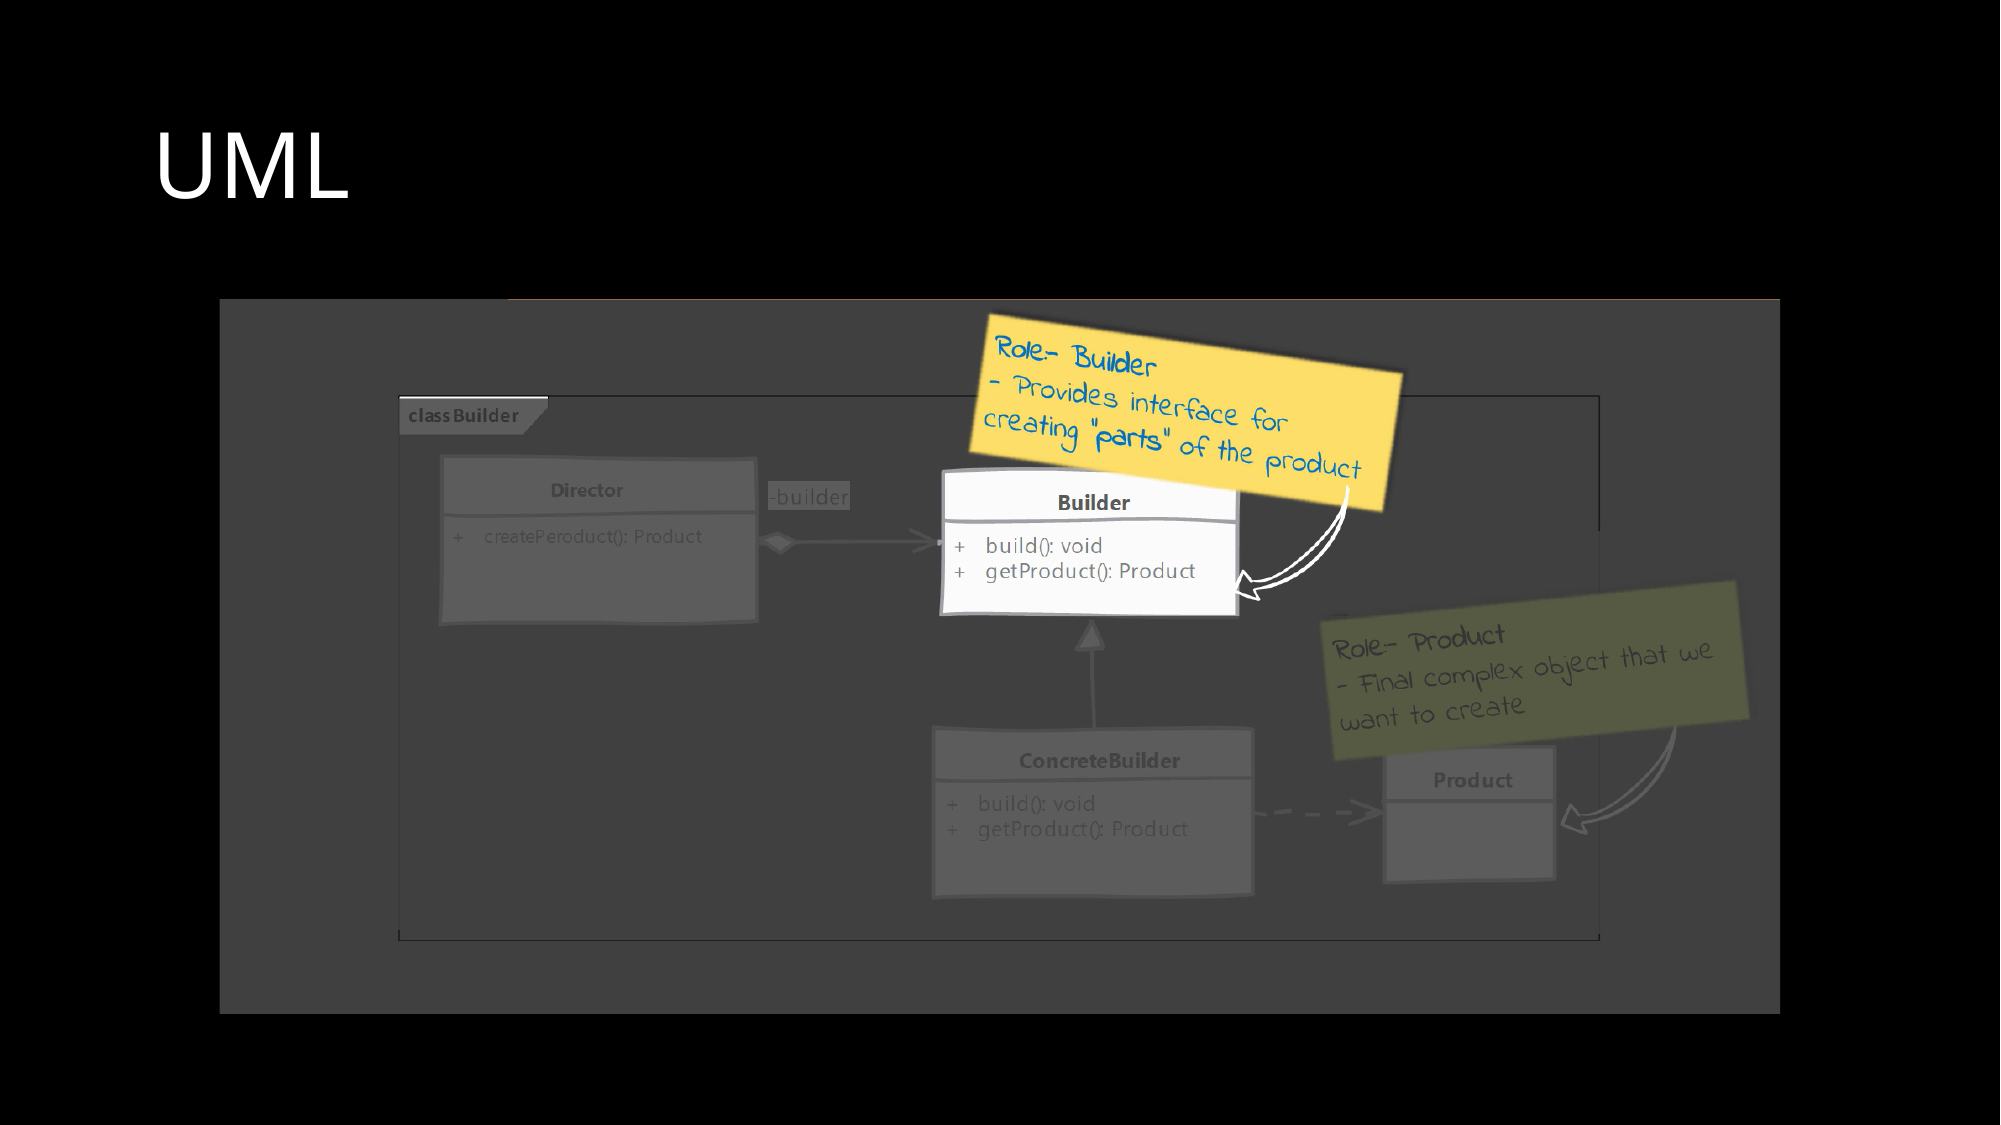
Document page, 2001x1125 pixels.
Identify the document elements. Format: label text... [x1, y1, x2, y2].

title UML [137, 59, 1863, 278]
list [219, 299, 1781, 1014]
